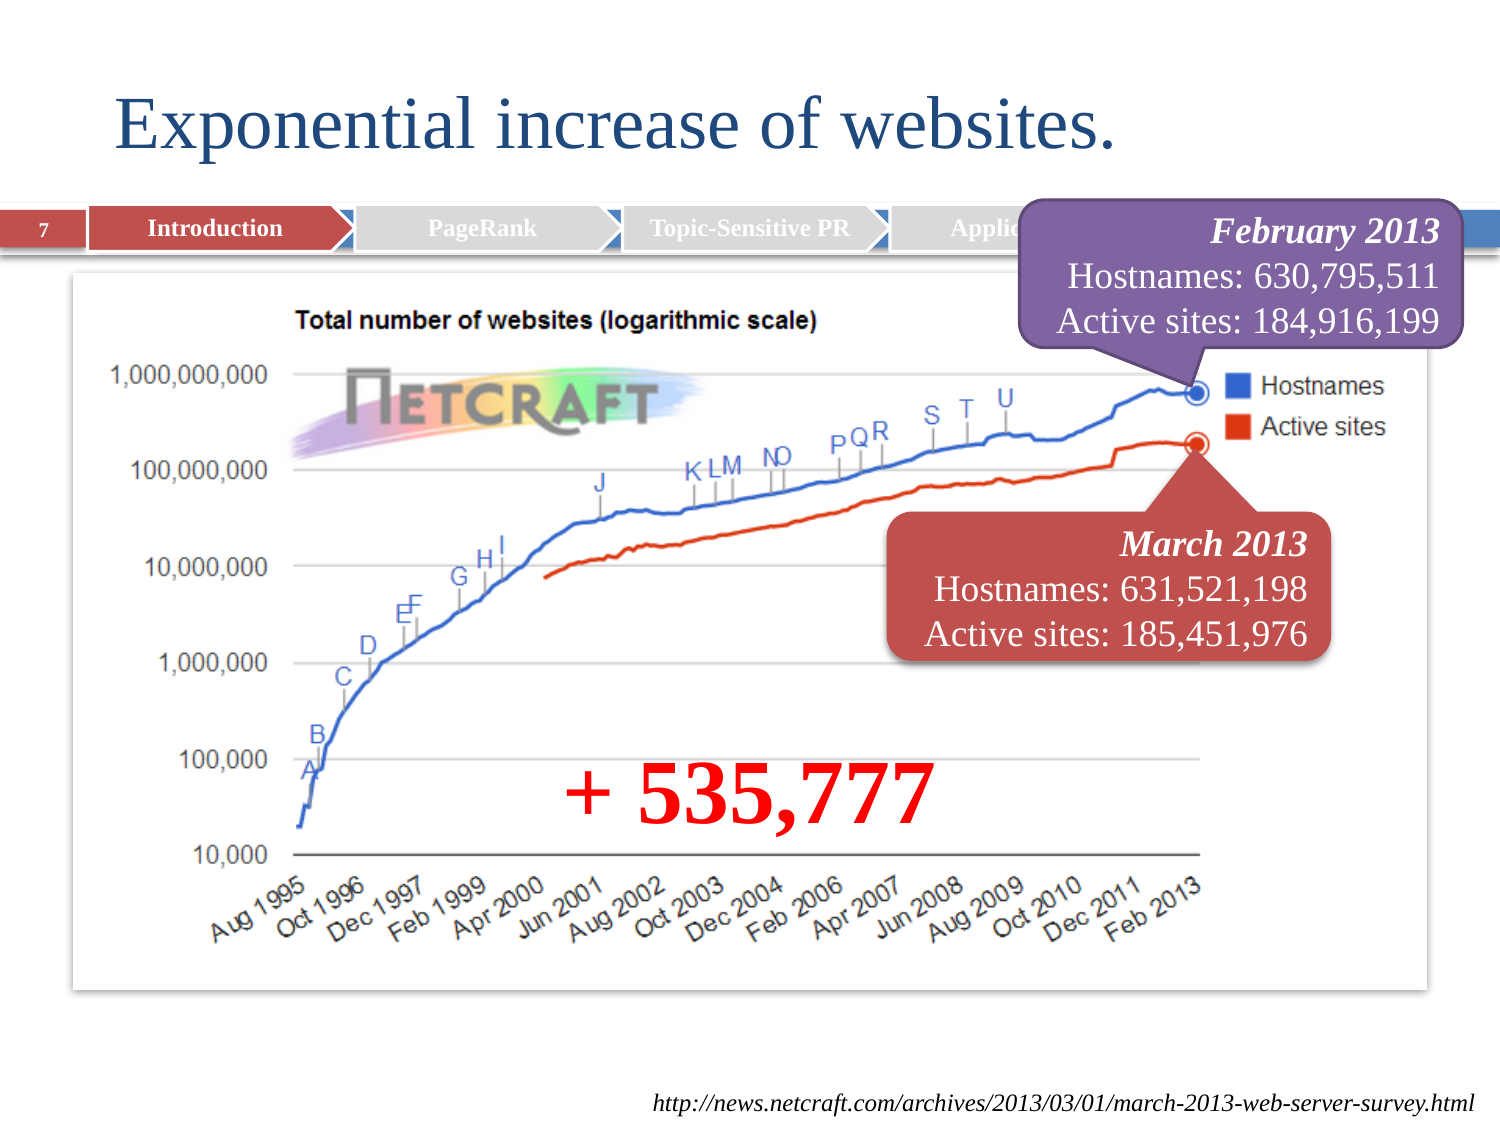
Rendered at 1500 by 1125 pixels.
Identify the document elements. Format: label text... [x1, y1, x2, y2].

slide_number 7 [0, 208, 82, 249]
text_box February 2013 Hostnames: 630,795,511 Active sites: 184,916,199 [1017, 198, 1465, 350]
title Exponential increase of websites. [99, 37, 1438, 201]
picture [87, 287, 1413, 976]
text_box http://news.netcraft.com/archives/2013/03/01/march-2013-web-server-survey.html [637, 1079, 1500, 1125]
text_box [87, 203, 1426, 252]
